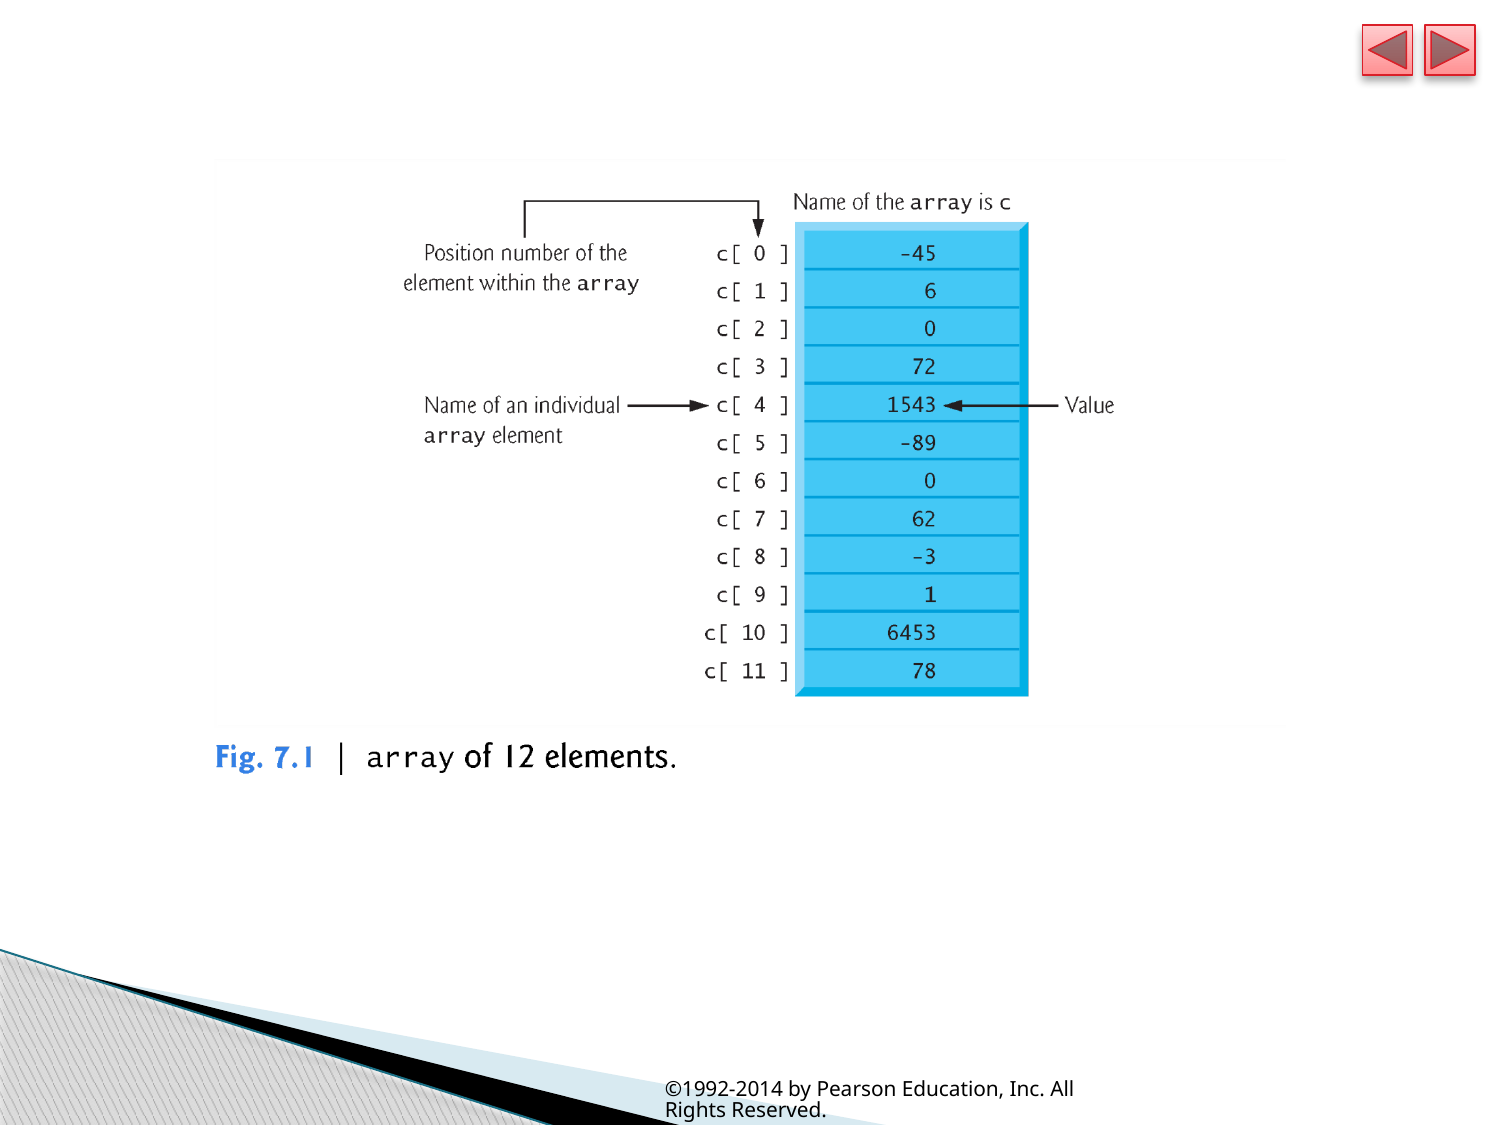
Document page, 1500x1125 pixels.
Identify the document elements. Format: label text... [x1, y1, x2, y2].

footer ©1992-2014 by Pearson Education, Inc. All Rights Reserved. [650, 1051, 1105, 1112]
picture [0, 106, 1500, 1018]
